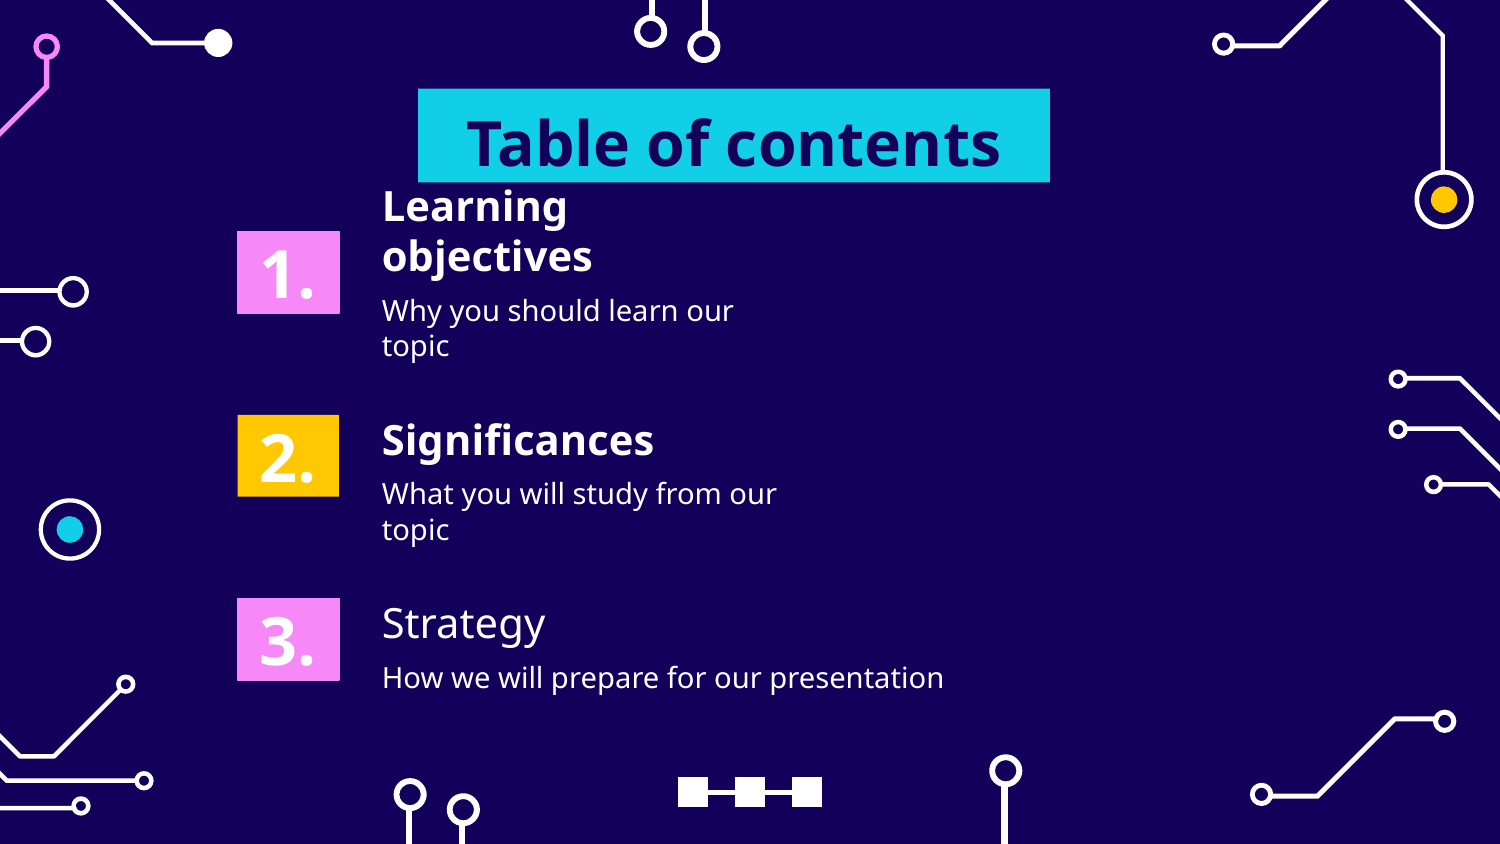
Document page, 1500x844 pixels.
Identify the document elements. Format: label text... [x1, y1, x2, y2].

title Learning objectives [366, 230, 786, 277]
title Significances [366, 414, 786, 460]
title 2. [237, 414, 339, 497]
subtitle Why you should learn our topic [366, 277, 786, 372]
subtitle What you will study from our topic [366, 460, 853, 555]
title Strategy [366, 598, 786, 644]
subtitle How we will prepare for our presentation [366, 644, 1050, 739]
title 3. [237, 598, 340, 681]
title 1. [237, 231, 340, 314]
title Table of contents [418, 88, 1050, 183]
